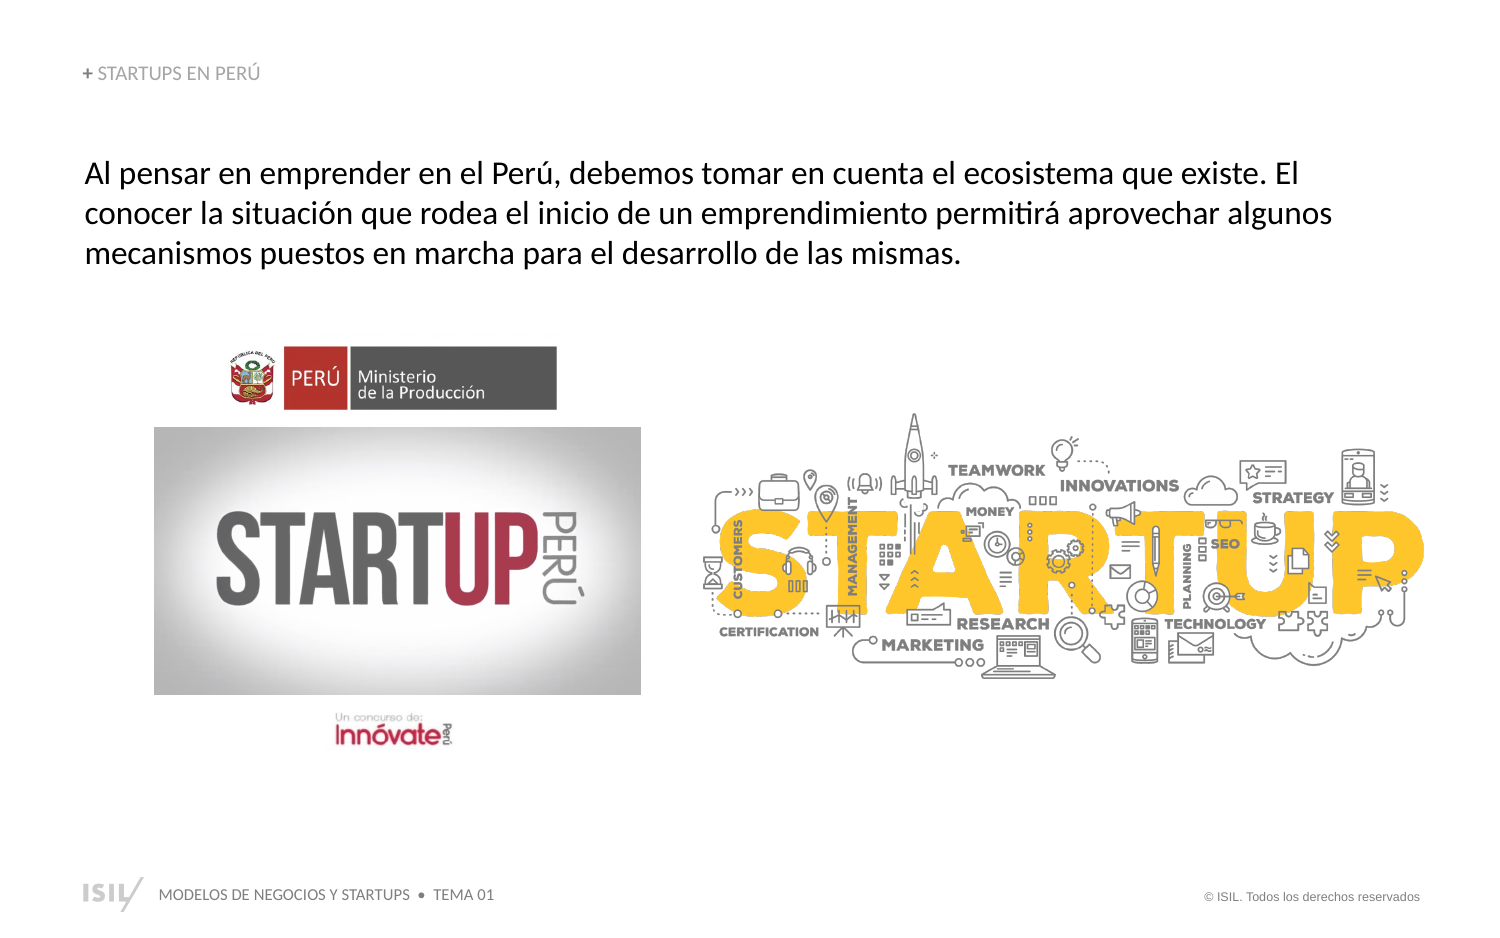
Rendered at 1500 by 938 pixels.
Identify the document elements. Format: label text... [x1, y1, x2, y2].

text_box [154, 333, 641, 758]
text_box + STARTUPS EN PERÚ [82, 61, 780, 85]
picture [703, 413, 1424, 679]
text_box Al pensar en emprender en el Perú, debemos tomar en cuenta el ecosistema que existe. El conocer la situación que rodea el inicio de un emprendimiento permitirá aprovechar algunos mecanismos puestos en marcha para el desarrollo de las mismas. [82, 151, 1386, 272]
